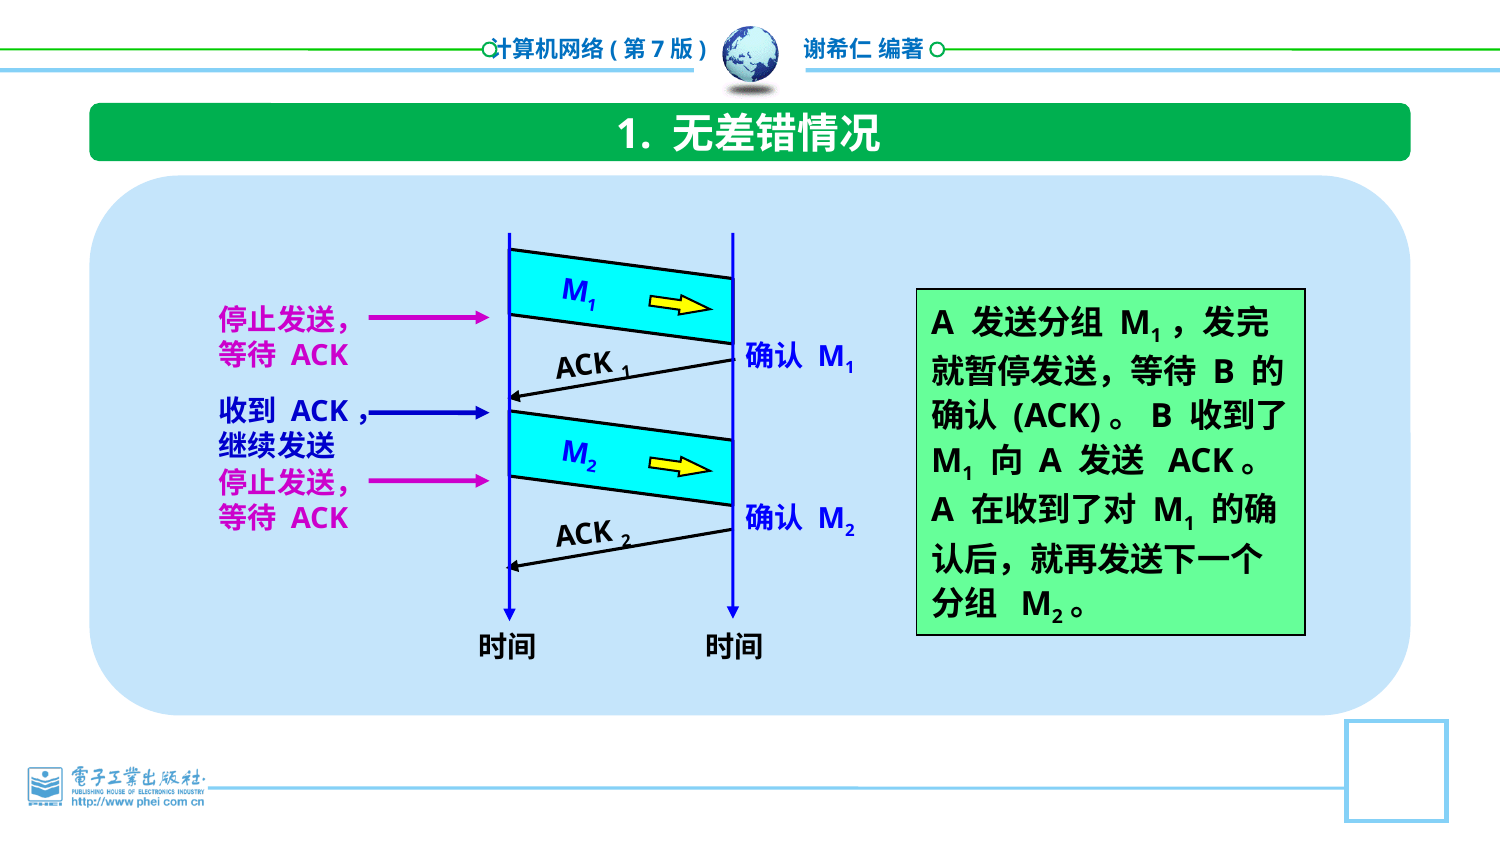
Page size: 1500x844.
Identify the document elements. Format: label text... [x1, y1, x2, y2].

text_box [897, 103, 1411, 162]
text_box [203, 384, 457, 456]
text_box 确认 M1 [784, 330, 870, 385]
text_box 1. 无差错情况 [601, 99, 897, 164]
text_box [87, 173, 1413, 718]
picture [23, 764, 208, 809]
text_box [203, 293, 457, 383]
text_box A 发送分组 M1，发完就暂停发送，等待 B 的确认 (ACK)。B 收到了 M1 向 A 发送 ACK。A 在收到了对 M1 的确认后，就再发送下一个分组 M2。 [916, 289, 1305, 636]
text_box 确认 M2 [784, 492, 870, 547]
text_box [203, 457, 490, 547]
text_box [462, 232, 780, 672]
picture [720, 24, 780, 99]
text_box [89, 102, 601, 162]
